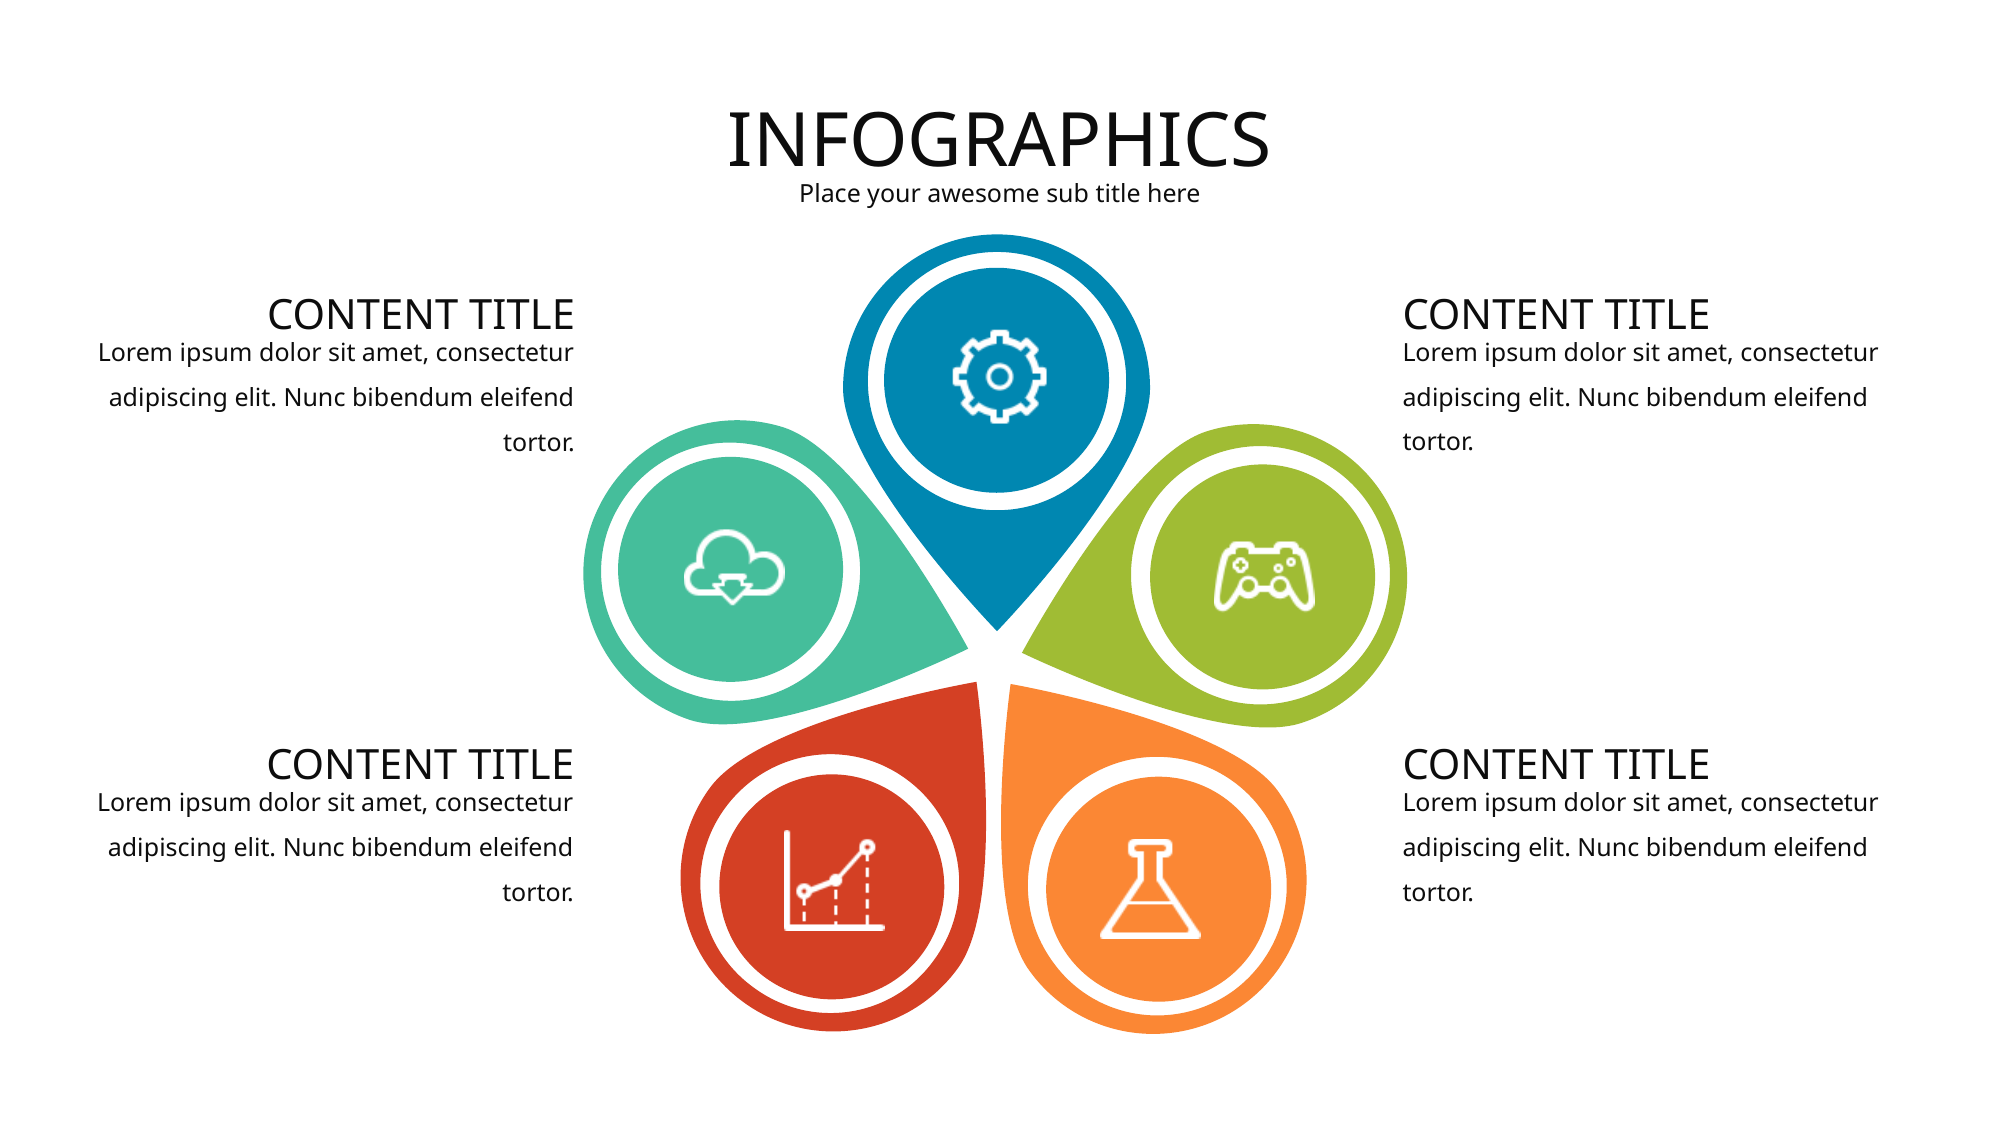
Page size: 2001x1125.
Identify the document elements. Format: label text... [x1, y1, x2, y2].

text_box CONTENT TITLE [1387, 705, 1899, 796]
text_box Lorem ipsum dolor sit amet, consectetur adipiscing elit. Nunc bibendum eleifend tortor. [1387, 345, 1899, 464]
text_box [718, 773, 946, 1001]
picture [1100, 839, 1201, 940]
text_box [1001, 683, 1307, 1034]
text_box CONTENT TITLE [77, 705, 589, 796]
picture [684, 517, 785, 618]
text_box [843, 234, 1151, 632]
text_box CONTENT TITLE [78, 255, 590, 346]
picture [1214, 526, 1315, 627]
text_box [92, 39, 1907, 203]
text_box Lorem ipsum dolor sit amet, consectetur adipiscing elit. Nunc bibendum eleifend tortor. [78, 346, 590, 464]
text_box Lorem ipsum dolor sit amet, consectetur adipiscing elit. Nunc bibendum eleifend tortor. [77, 796, 589, 914]
text_box [583, 420, 969, 725]
text_box Lorem ipsum dolor sit amet, consectetur adipiscing elit. Nunc bibendum eleifend tortor. [1387, 796, 1899, 914]
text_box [1021, 405, 1427, 749]
text_box [680, 681, 987, 1032]
picture [953, 330, 1046, 423]
text_box [617, 455, 845, 683]
text_box [1045, 775, 1273, 1003]
text_box CONTENT TITLE [1387, 255, 1899, 345]
text_box [883, 266, 1111, 494]
picture [784, 830, 885, 931]
